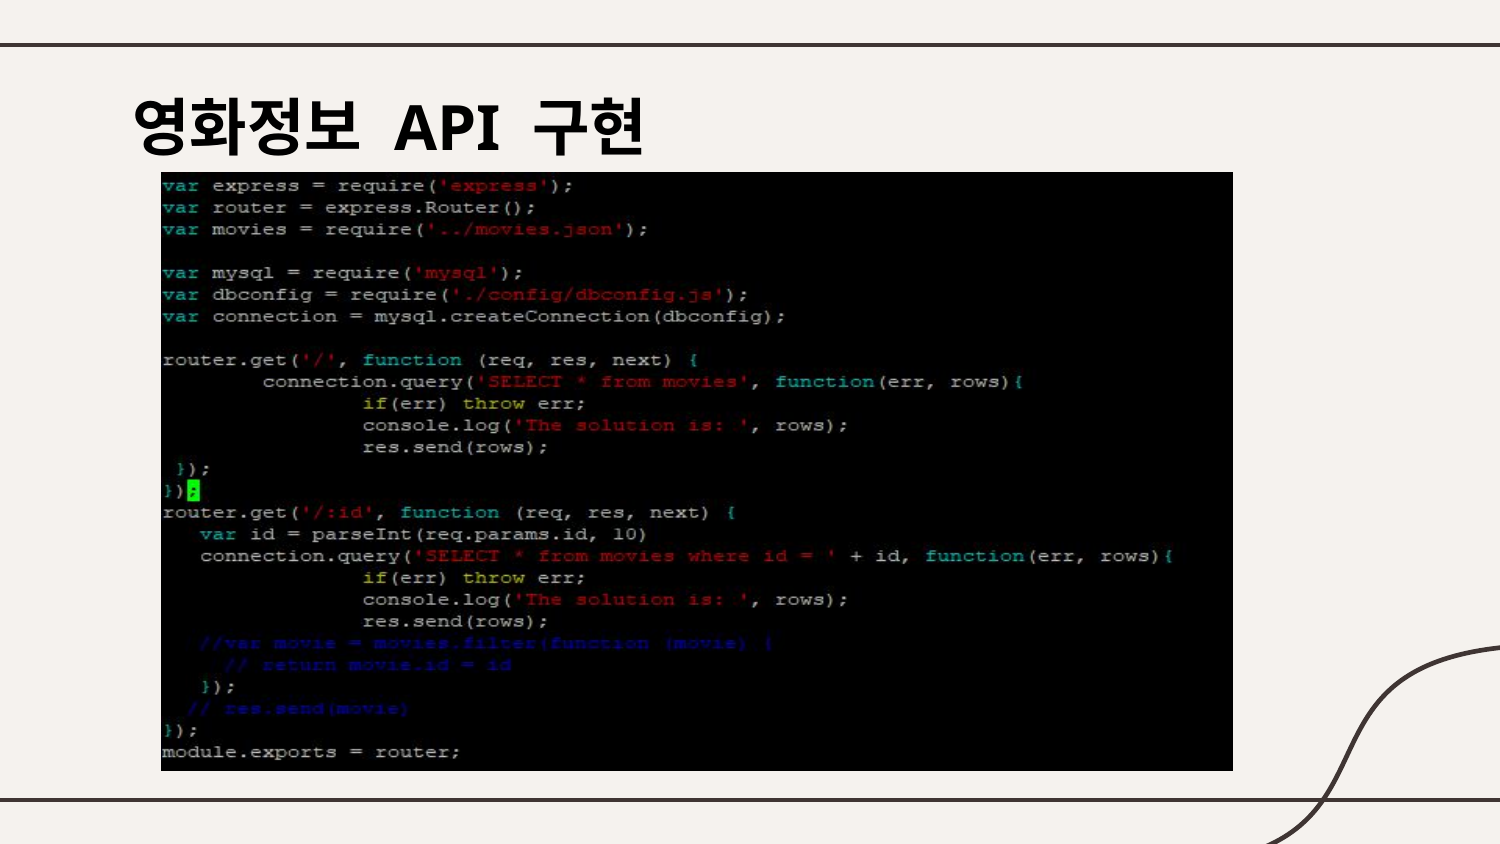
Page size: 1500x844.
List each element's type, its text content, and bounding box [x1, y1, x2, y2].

title 영화정보 API 구현 [116, 72, 1278, 167]
picture [160, 171, 1234, 771]
